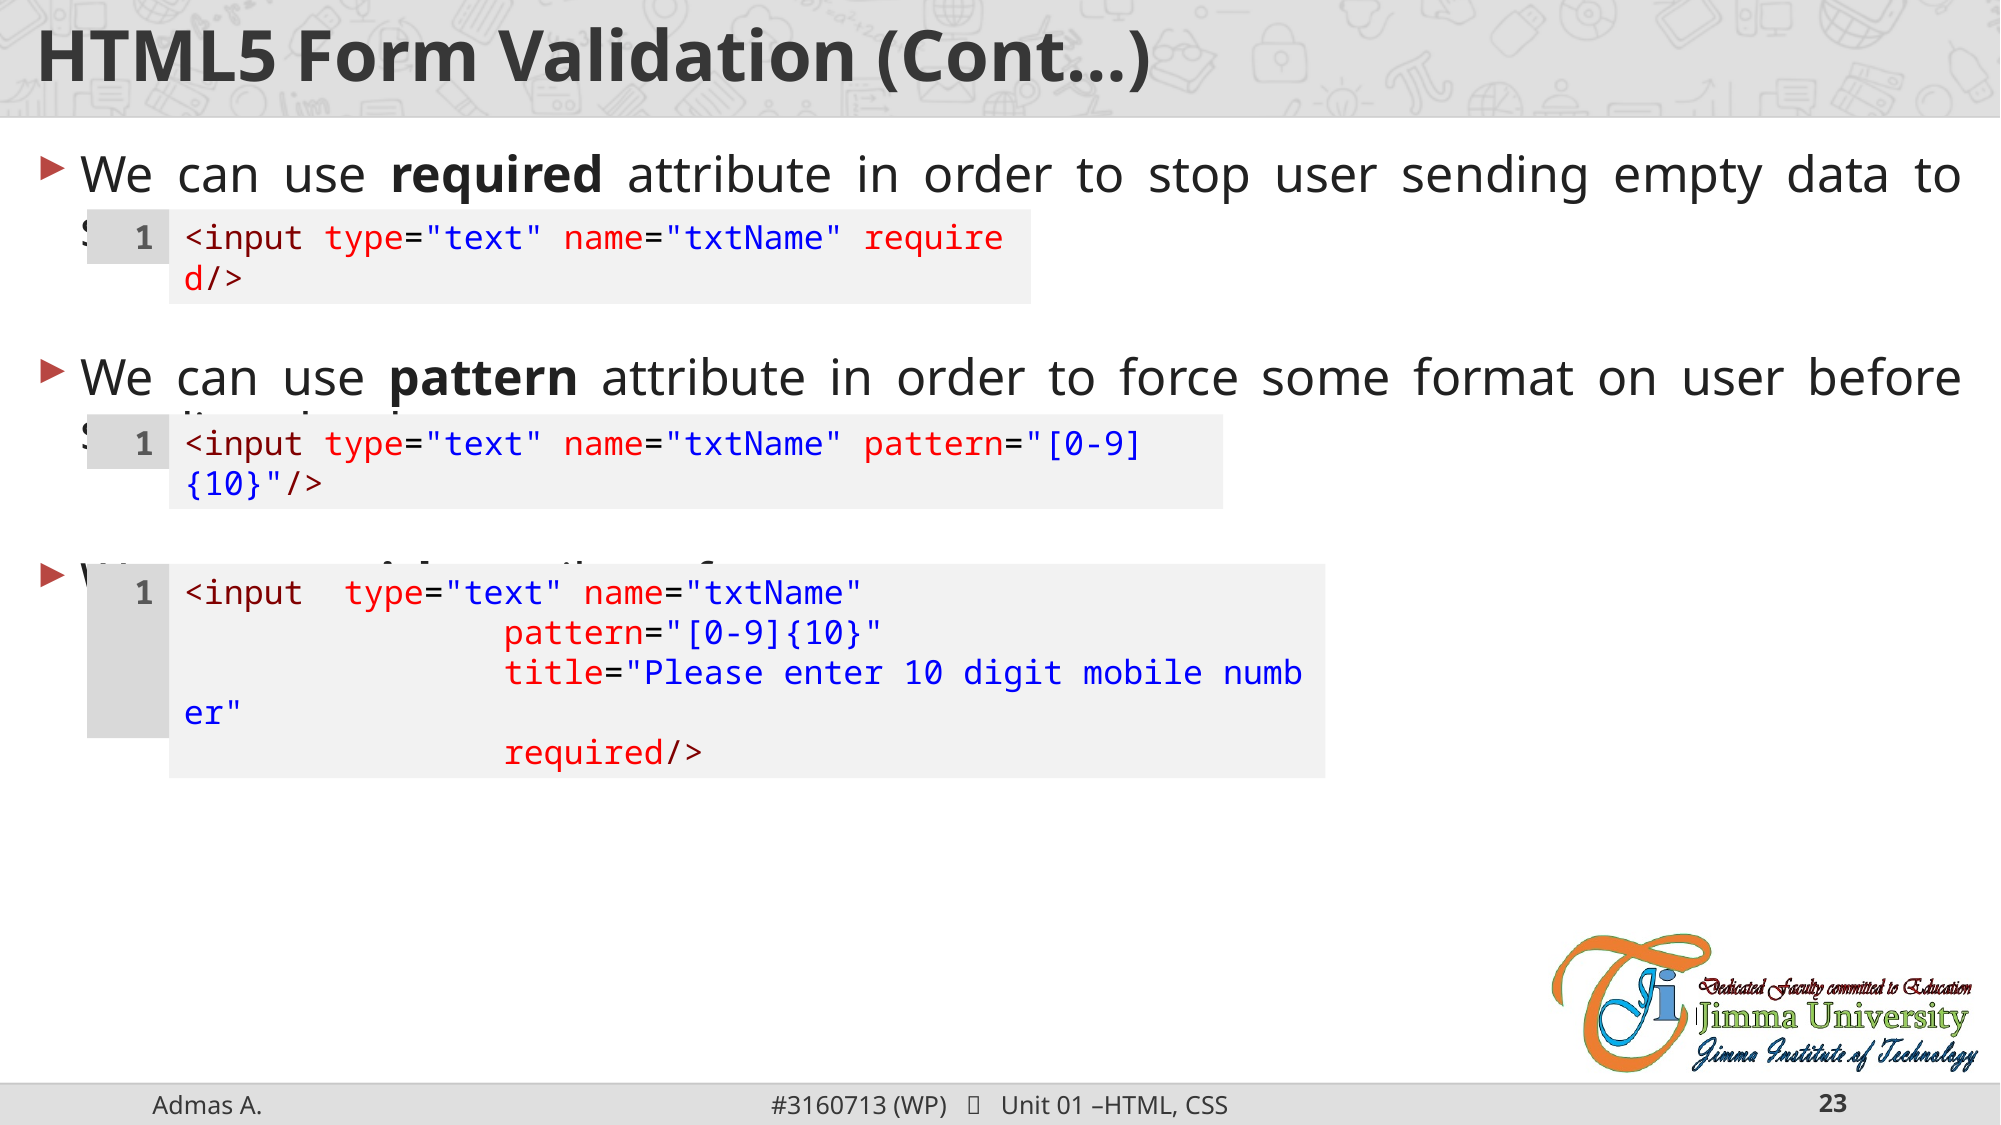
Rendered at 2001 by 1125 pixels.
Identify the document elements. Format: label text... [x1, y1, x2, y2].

text_box <input type="text" name="txtName" pattern="[0-9]{10}"/> [169, 414, 1224, 509]
text_box 1 [87, 414, 170, 469]
title HTML5 Form Validation (Cont…) [0, 0, 2000, 117]
text_box <input type="text" name="txtName" required/> [169, 209, 1031, 304]
text_box 1 [87, 209, 170, 264]
text_box 1 [87, 563, 170, 739]
list We can use required attribute in order to stop user sending empty data to server. We can use pattern attribute in order to force some format on user before sending the data to server. We can use title attribute for custom error message. [21, 141, 1979, 1084]
text_box <input type="text" name="txtName" pattern="[0-9]{10}" title="Please enter 10 digit mobile number" required/> [169, 563, 1326, 779]
